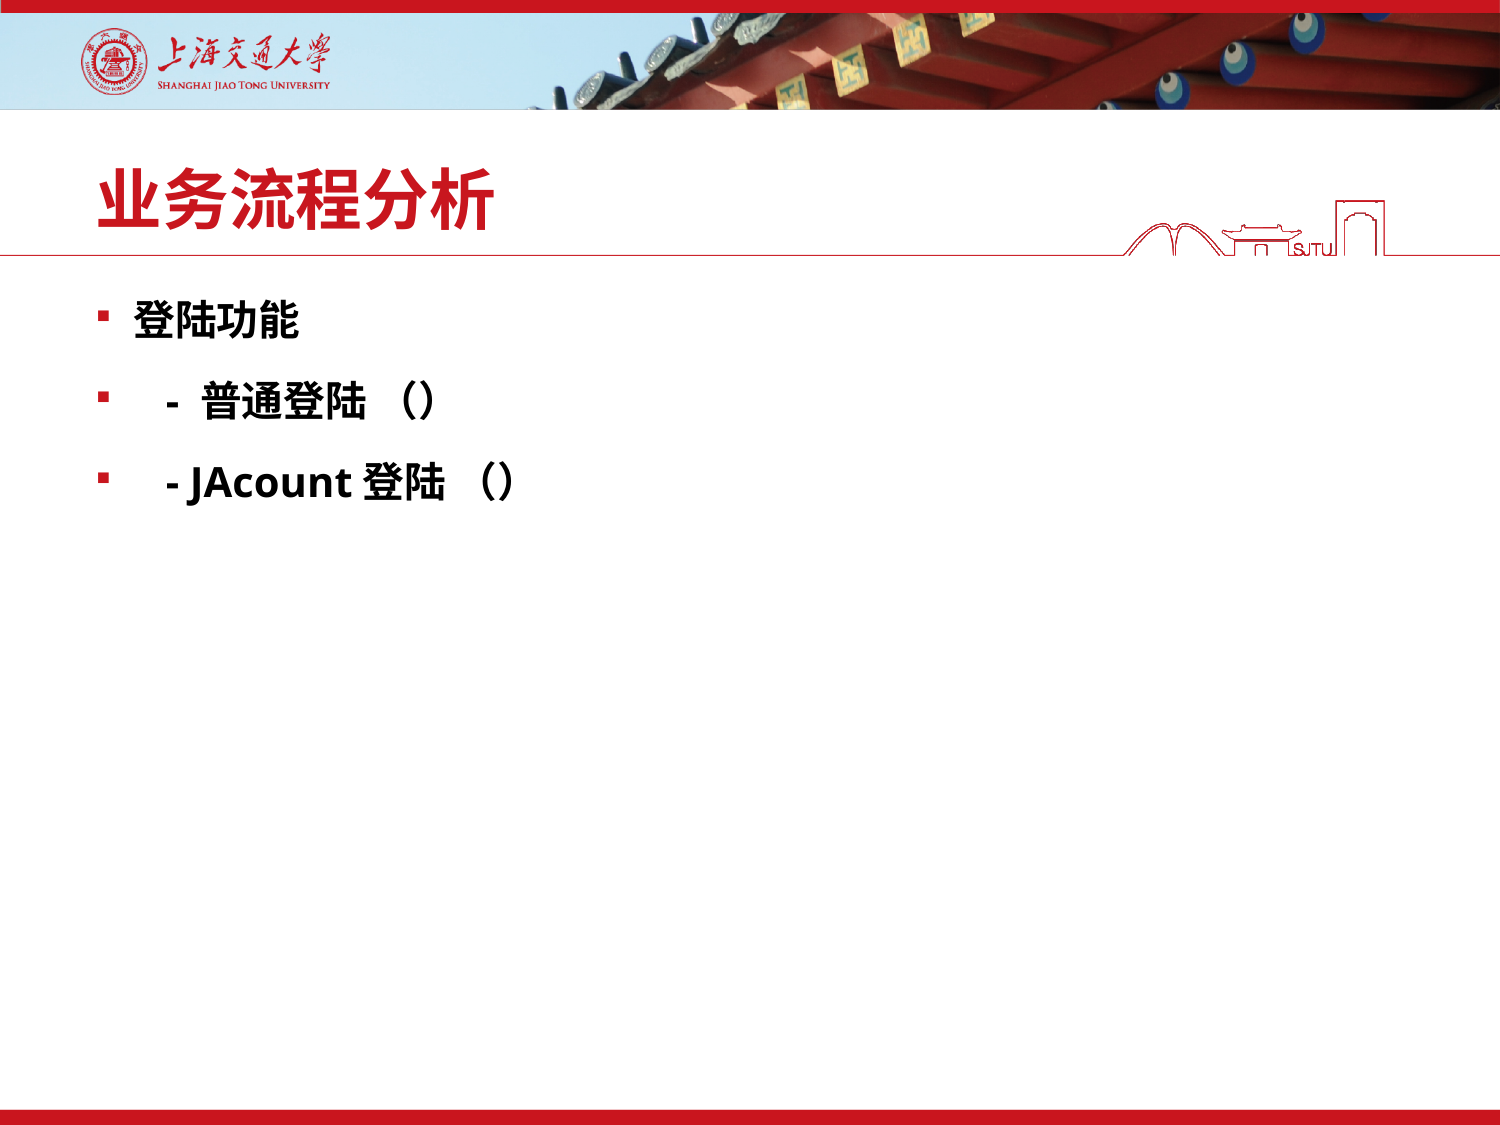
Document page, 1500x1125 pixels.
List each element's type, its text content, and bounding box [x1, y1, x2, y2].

title 业务流程分析 [81, 159, 1455, 254]
picture [0, 0, 1500, 110]
list 登陆功能 - 普通登陆 （） - JAcount登陆 （） [81, 276, 1455, 1084]
picture [0, 200, 1500, 256]
